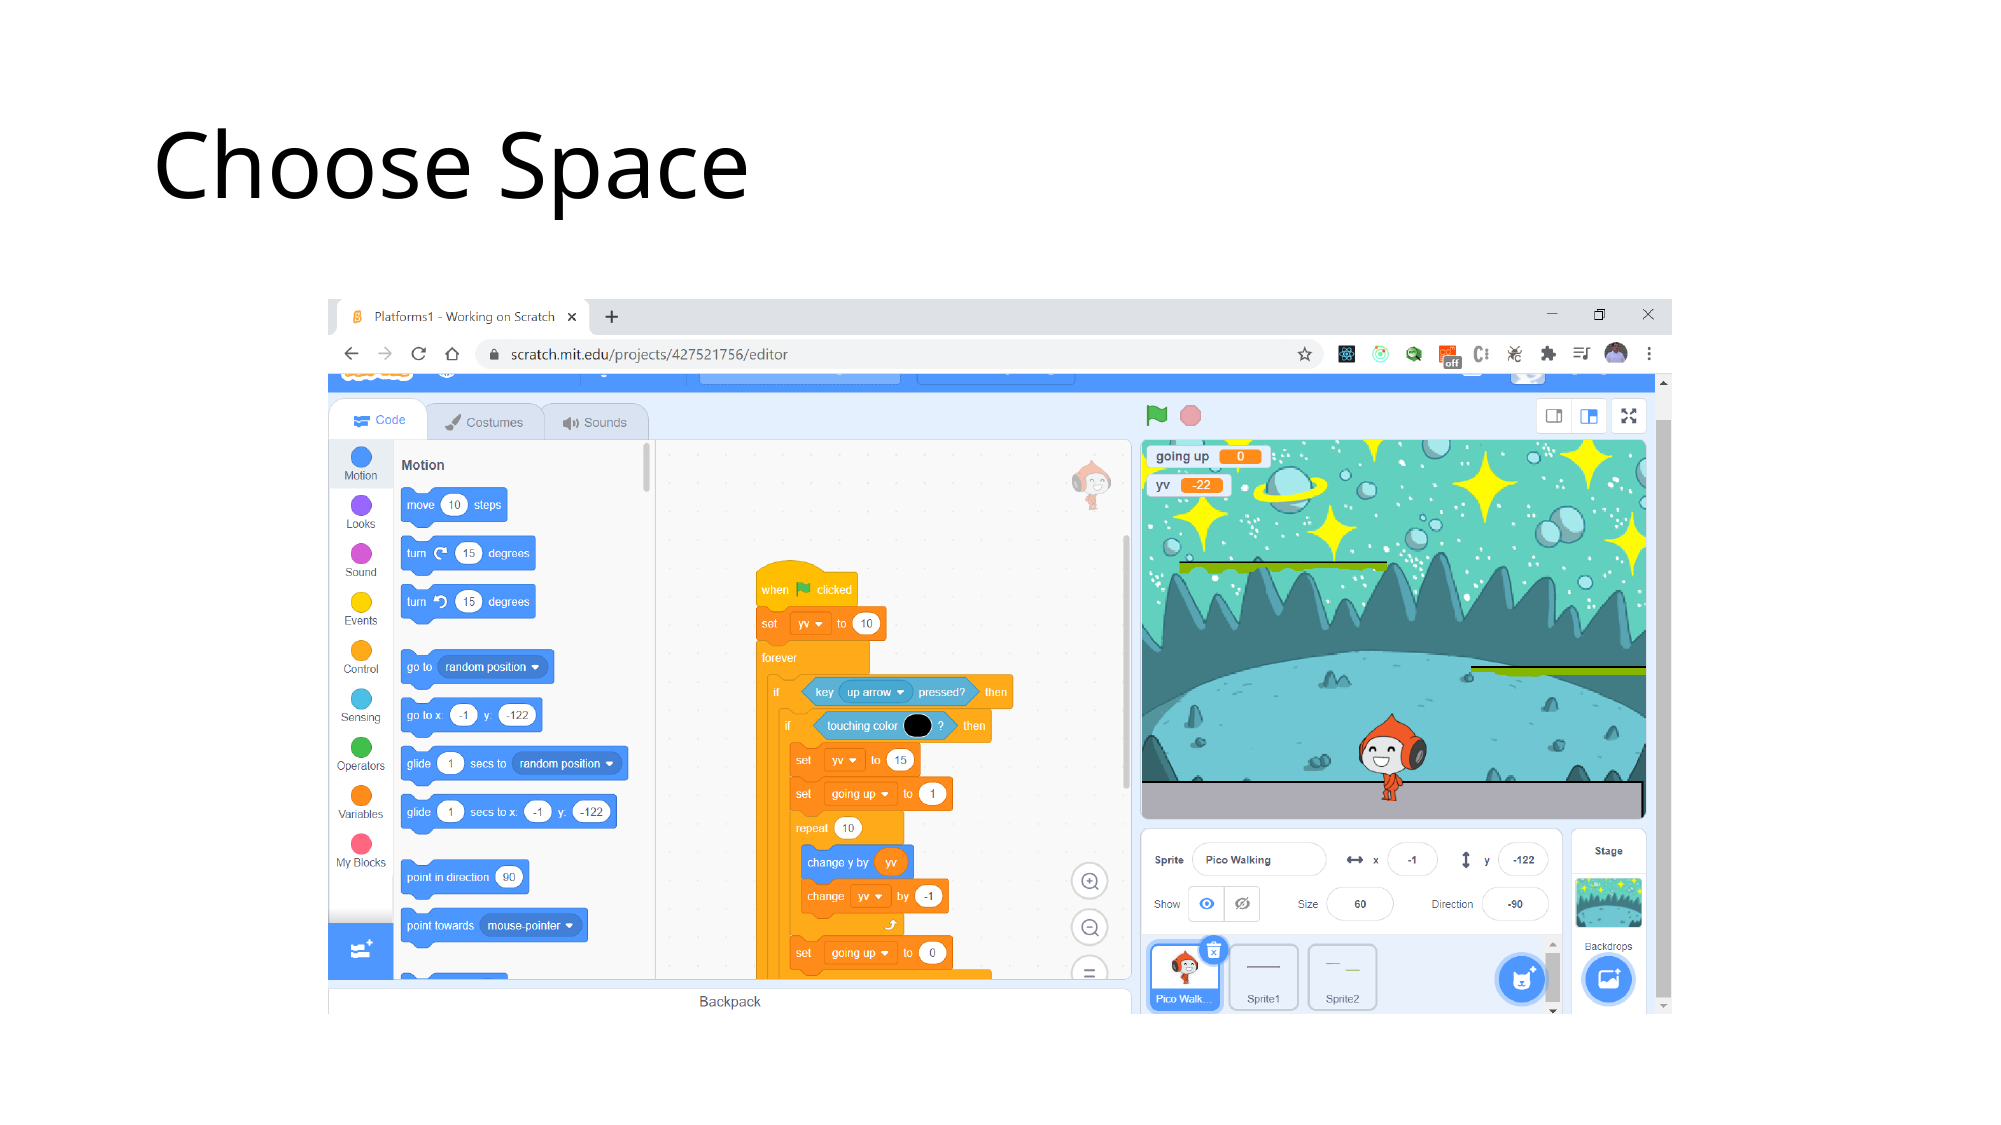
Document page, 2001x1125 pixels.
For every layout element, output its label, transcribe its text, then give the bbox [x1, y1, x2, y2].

title Choose Space [137, 59, 1863, 278]
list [328, 299, 1672, 1014]
